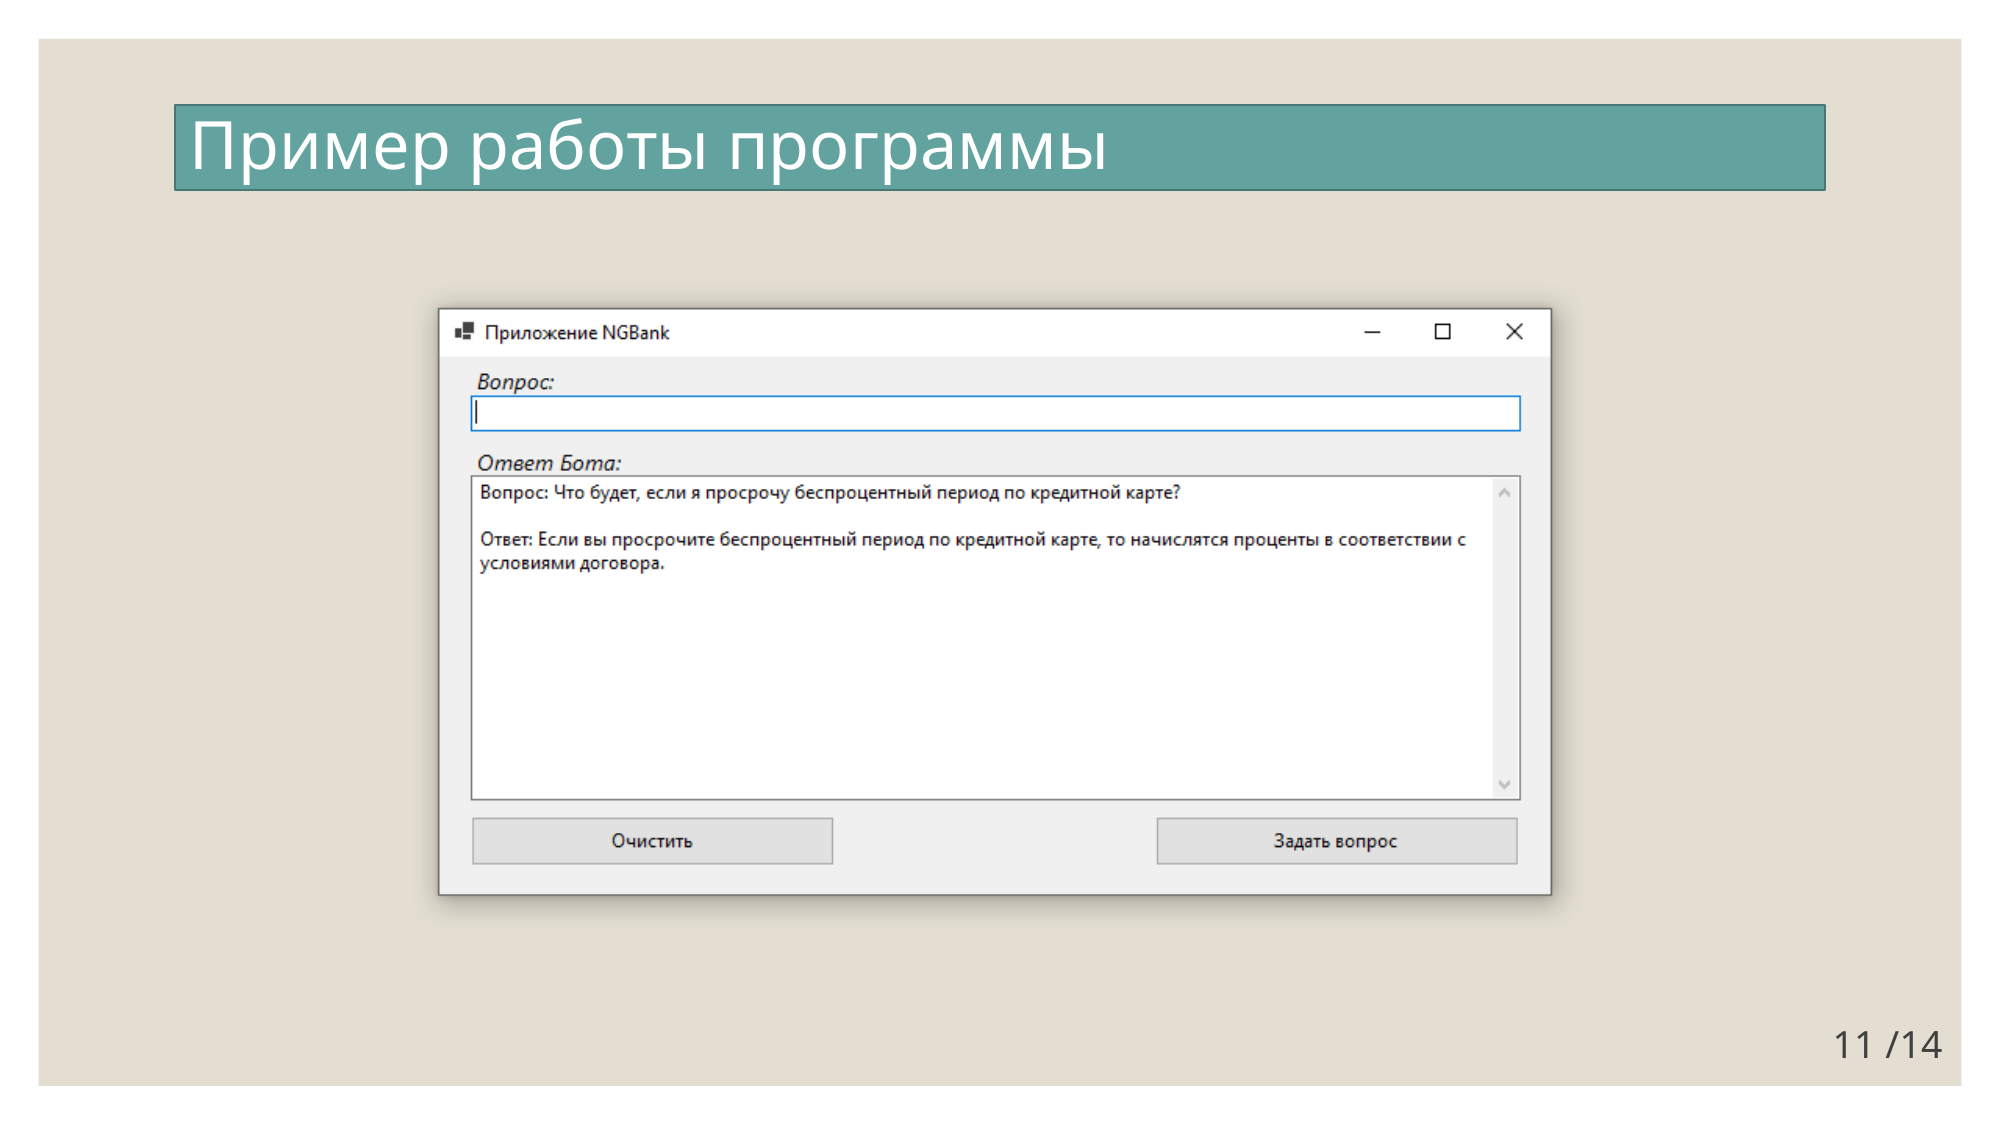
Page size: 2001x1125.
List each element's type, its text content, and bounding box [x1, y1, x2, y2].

picture [395, 266, 1604, 943]
slide_number 11 /14 [1717, 1019, 1958, 1080]
title Пример работы программы [174, 104, 1826, 191]
